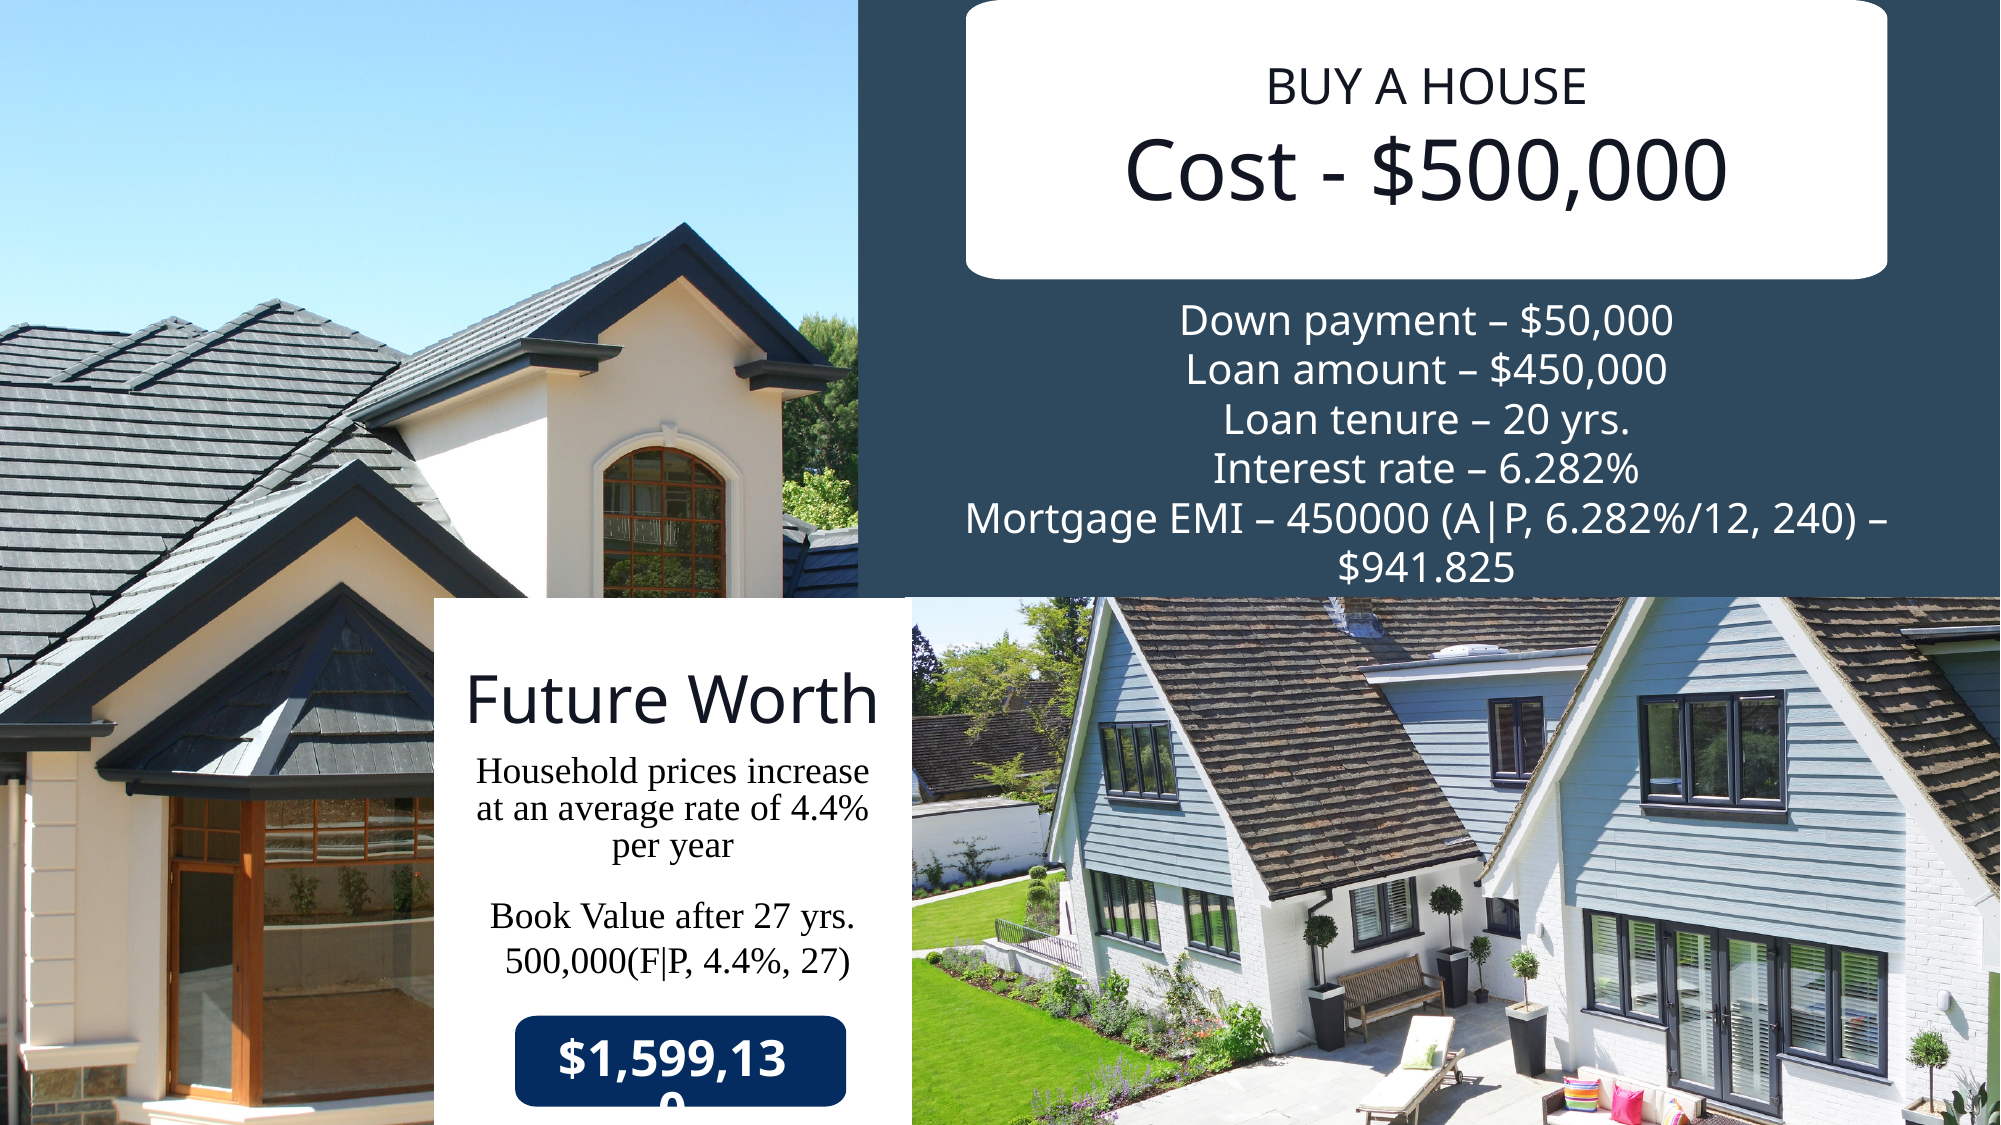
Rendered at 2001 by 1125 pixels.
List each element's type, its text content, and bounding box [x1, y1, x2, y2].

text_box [433, 573, 913, 1125]
picture [0, 0, 859, 1125]
text_box Down payment – $50,000 Loan amount – $450,000 Loan tenure – 20 yrs. Interest rate – 6.282% Mortgage EMI – 450000 (A|P, 6.282%/12, 240) – $941.825 [899, 294, 1955, 592]
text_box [514, 1015, 847, 1107]
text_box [965, 0, 1888, 280]
picture [913, 597, 2000, 1125]
